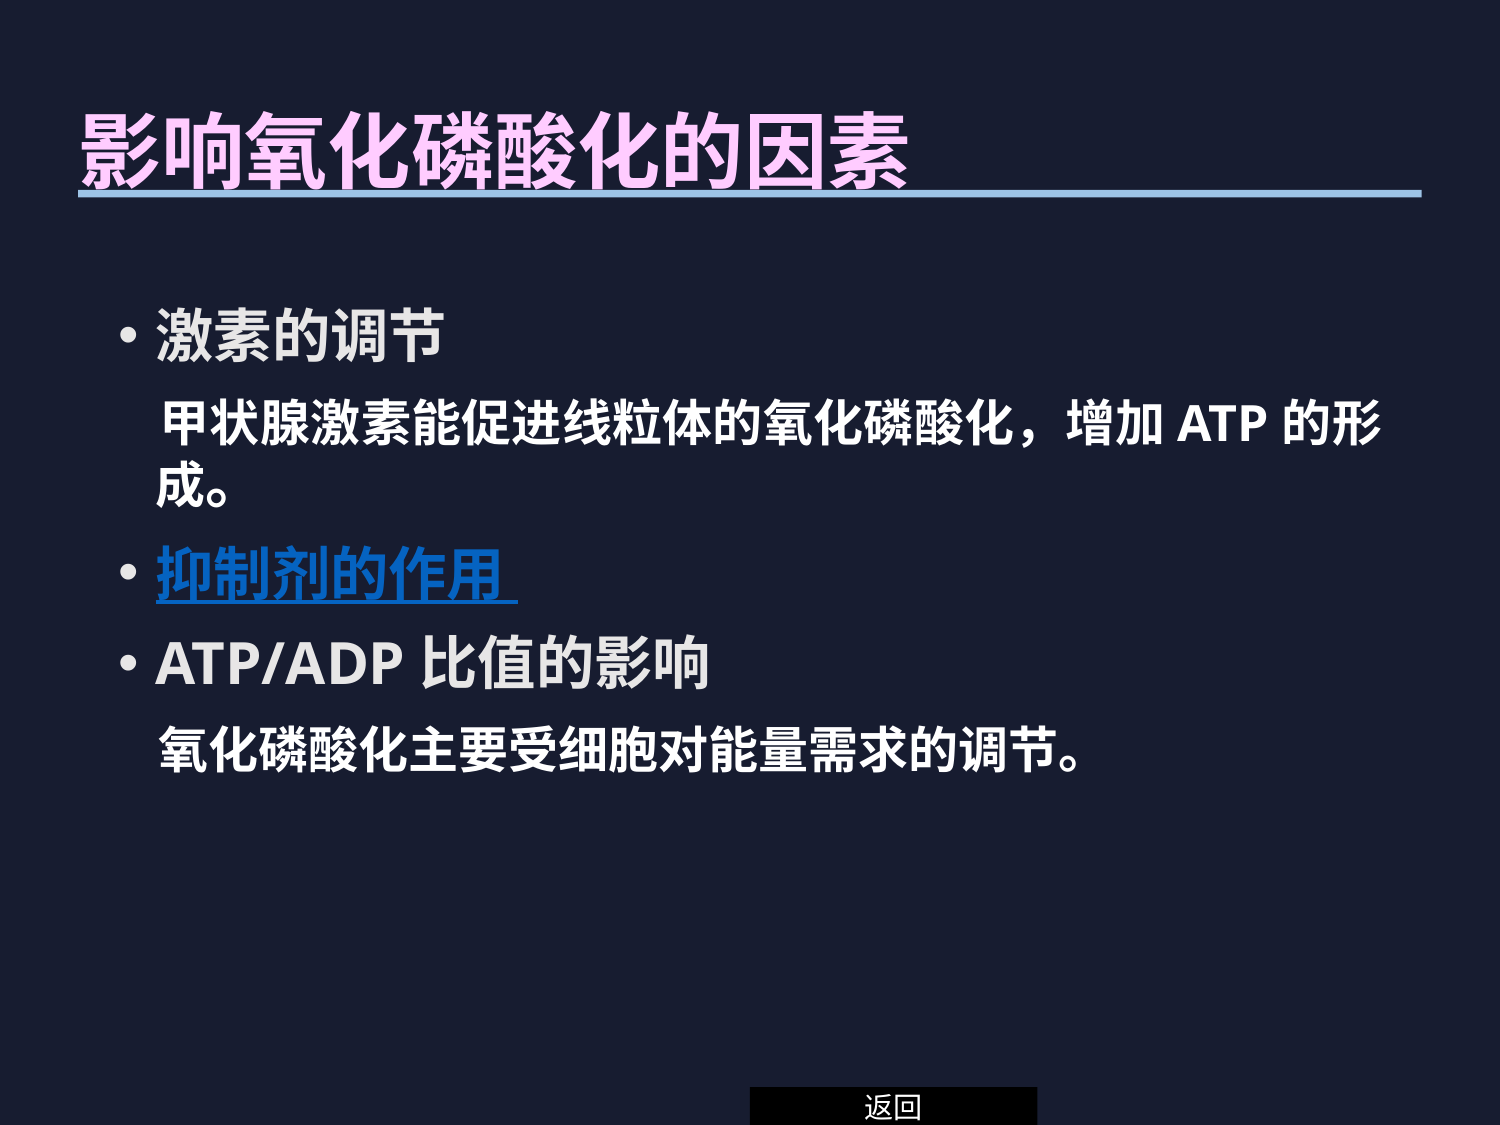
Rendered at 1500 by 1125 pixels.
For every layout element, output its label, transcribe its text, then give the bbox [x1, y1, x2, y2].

list 激素的调节 甲状腺激素能促进线粒体的氧化磷酸化，增加ATP的形成。 抑制剂的作用 ATP/ADP比值的影响 氧化磷酸化主要受细胞对能量需求的调节。 [103, 299, 1397, 1014]
text_box 返回 [749, 1087, 1038, 1125]
title 影响氧化磷酸化的因素 [63, 103, 1339, 307]
